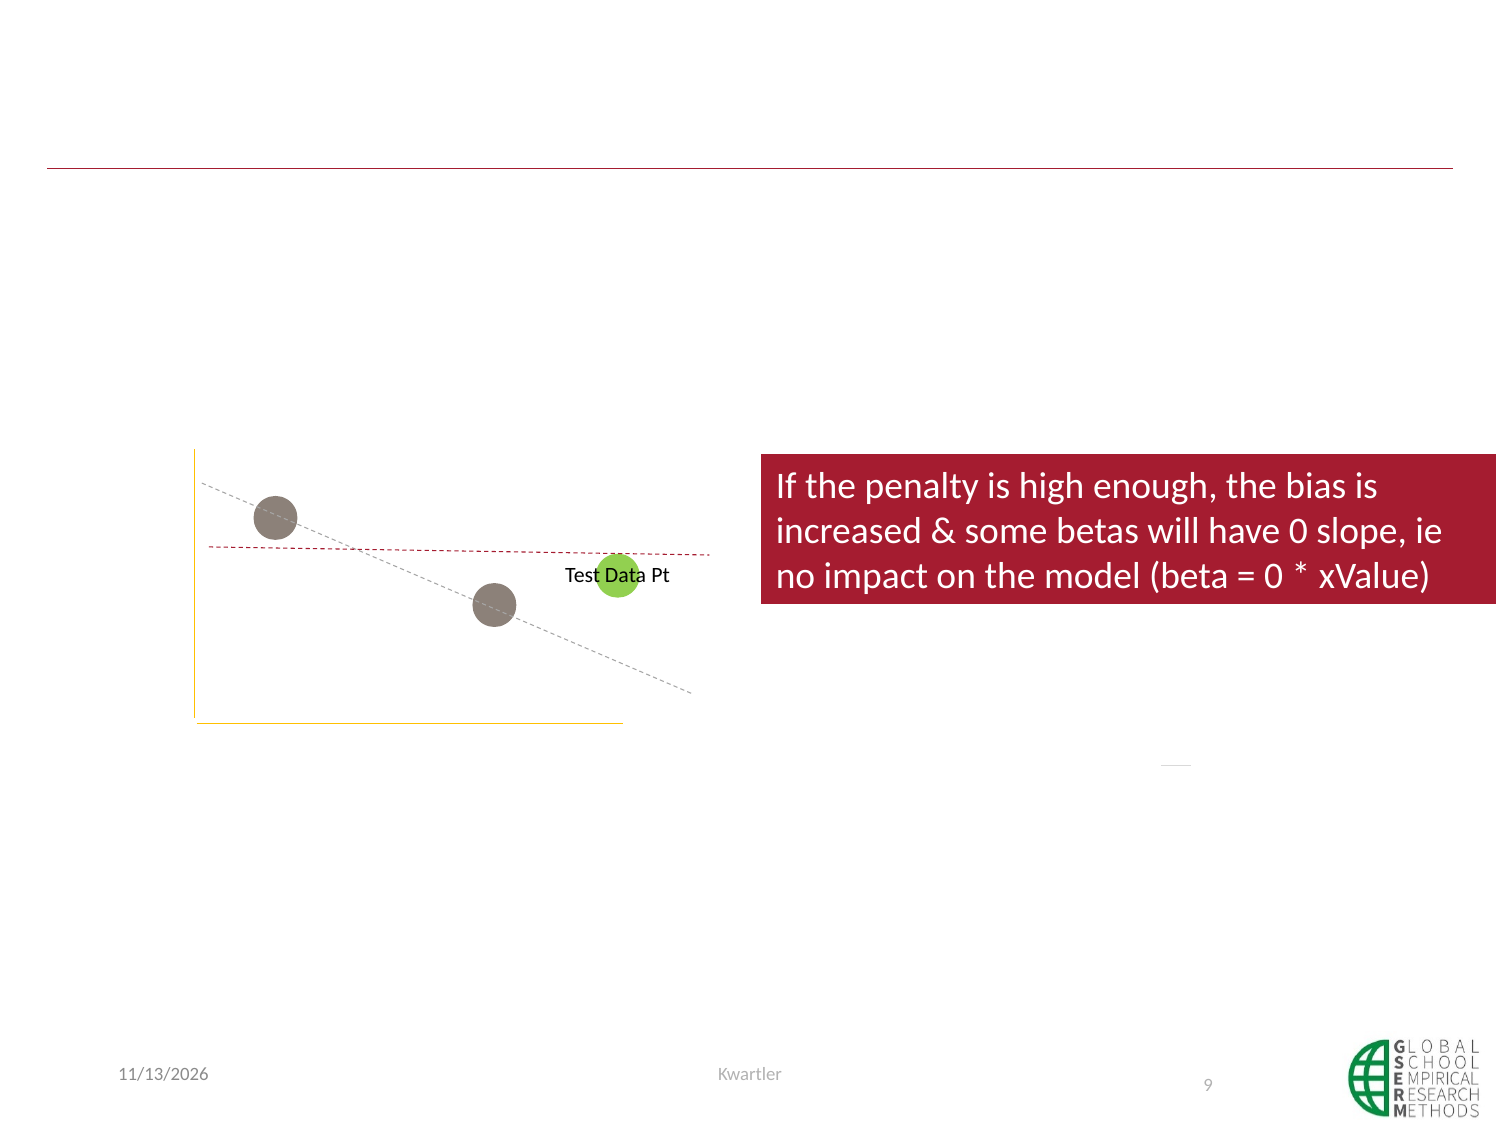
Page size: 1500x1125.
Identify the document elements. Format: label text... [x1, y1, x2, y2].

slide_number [103, 1042, 441, 1103]
footer Kwartler [496, 1042, 1004, 1103]
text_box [201, 482, 692, 694]
slide_number 9 [1188, 1042, 1330, 1103]
picture [1342, 1031, 1500, 1120]
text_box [208, 546, 710, 555]
text_box If the penalty is high enough, the bias is increased & some betas will have 0 slope, ie no impact on the model (beta = 0 * xValue) [761, 454, 1496, 604]
